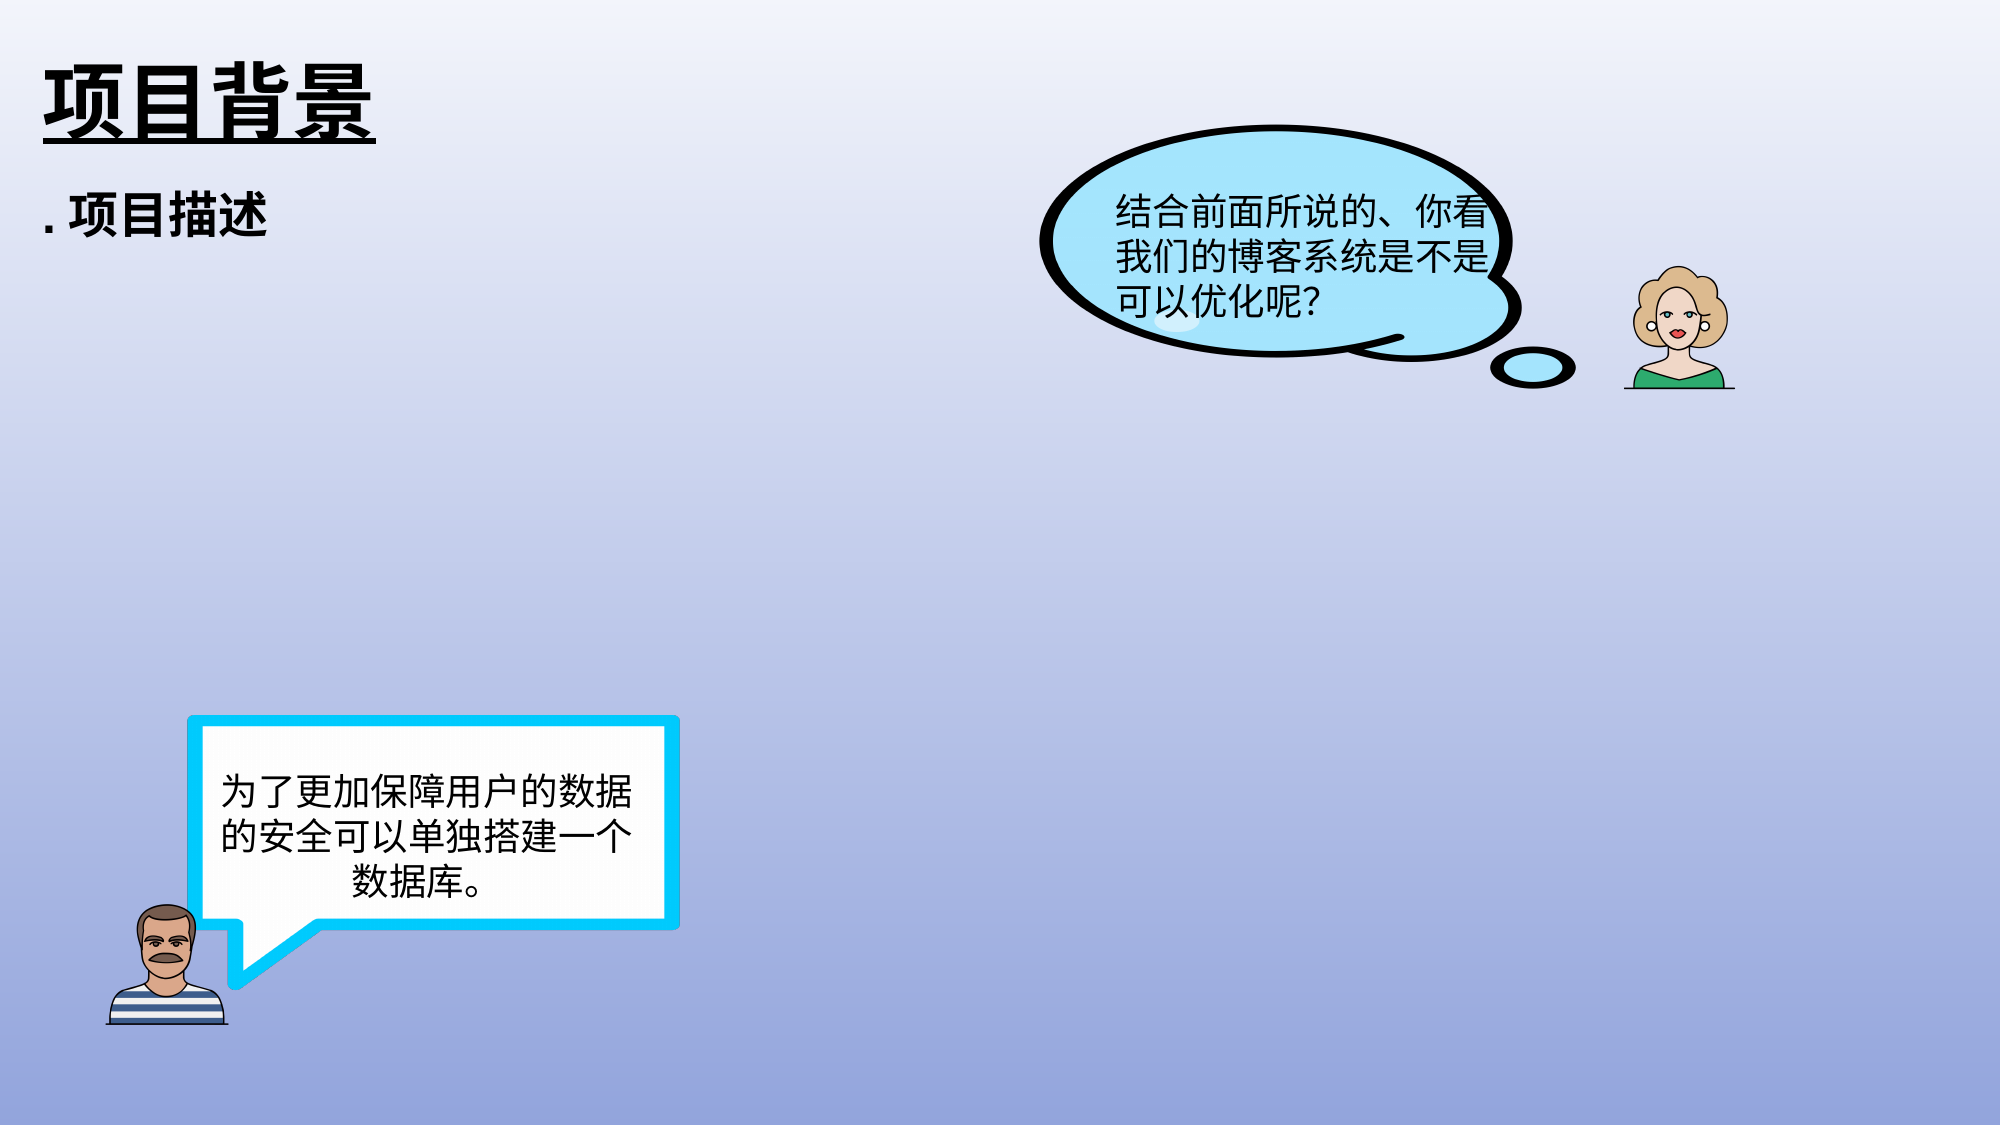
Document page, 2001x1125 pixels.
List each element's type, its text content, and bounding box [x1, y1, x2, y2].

text_box 项目背景 [28, 41, 391, 157]
text_box .项目描述 [27, 176, 693, 252]
picture [91, 612, 781, 1068]
picture [1028, 119, 1755, 403]
